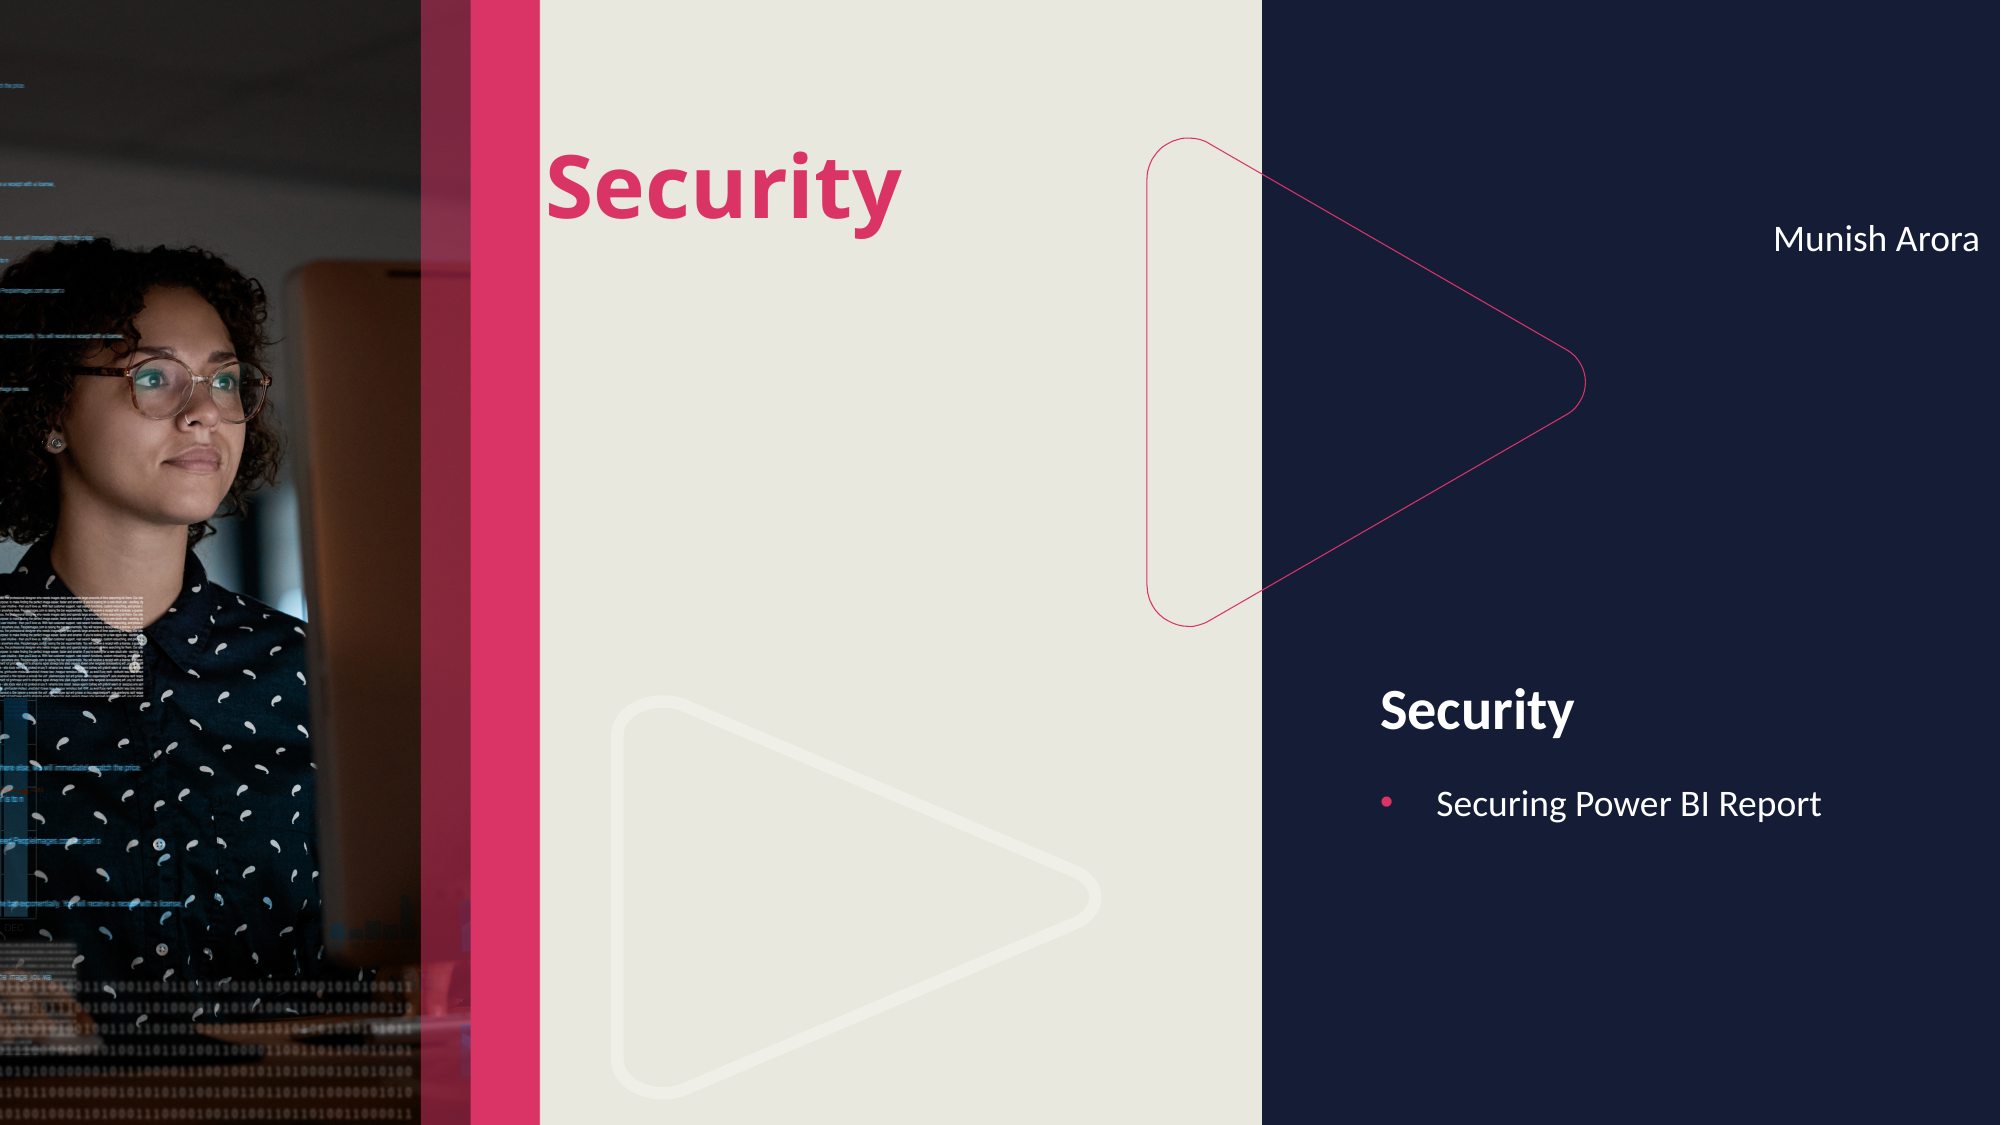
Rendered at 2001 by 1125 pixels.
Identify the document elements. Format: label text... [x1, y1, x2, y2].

title Security [545, 135, 1169, 686]
list Security [1380, 591, 2000, 742]
list Munish Arora [1537, 203, 1981, 266]
picture [0, 0, 420, 1125]
list Securing Power BI Report [1380, 774, 1949, 925]
